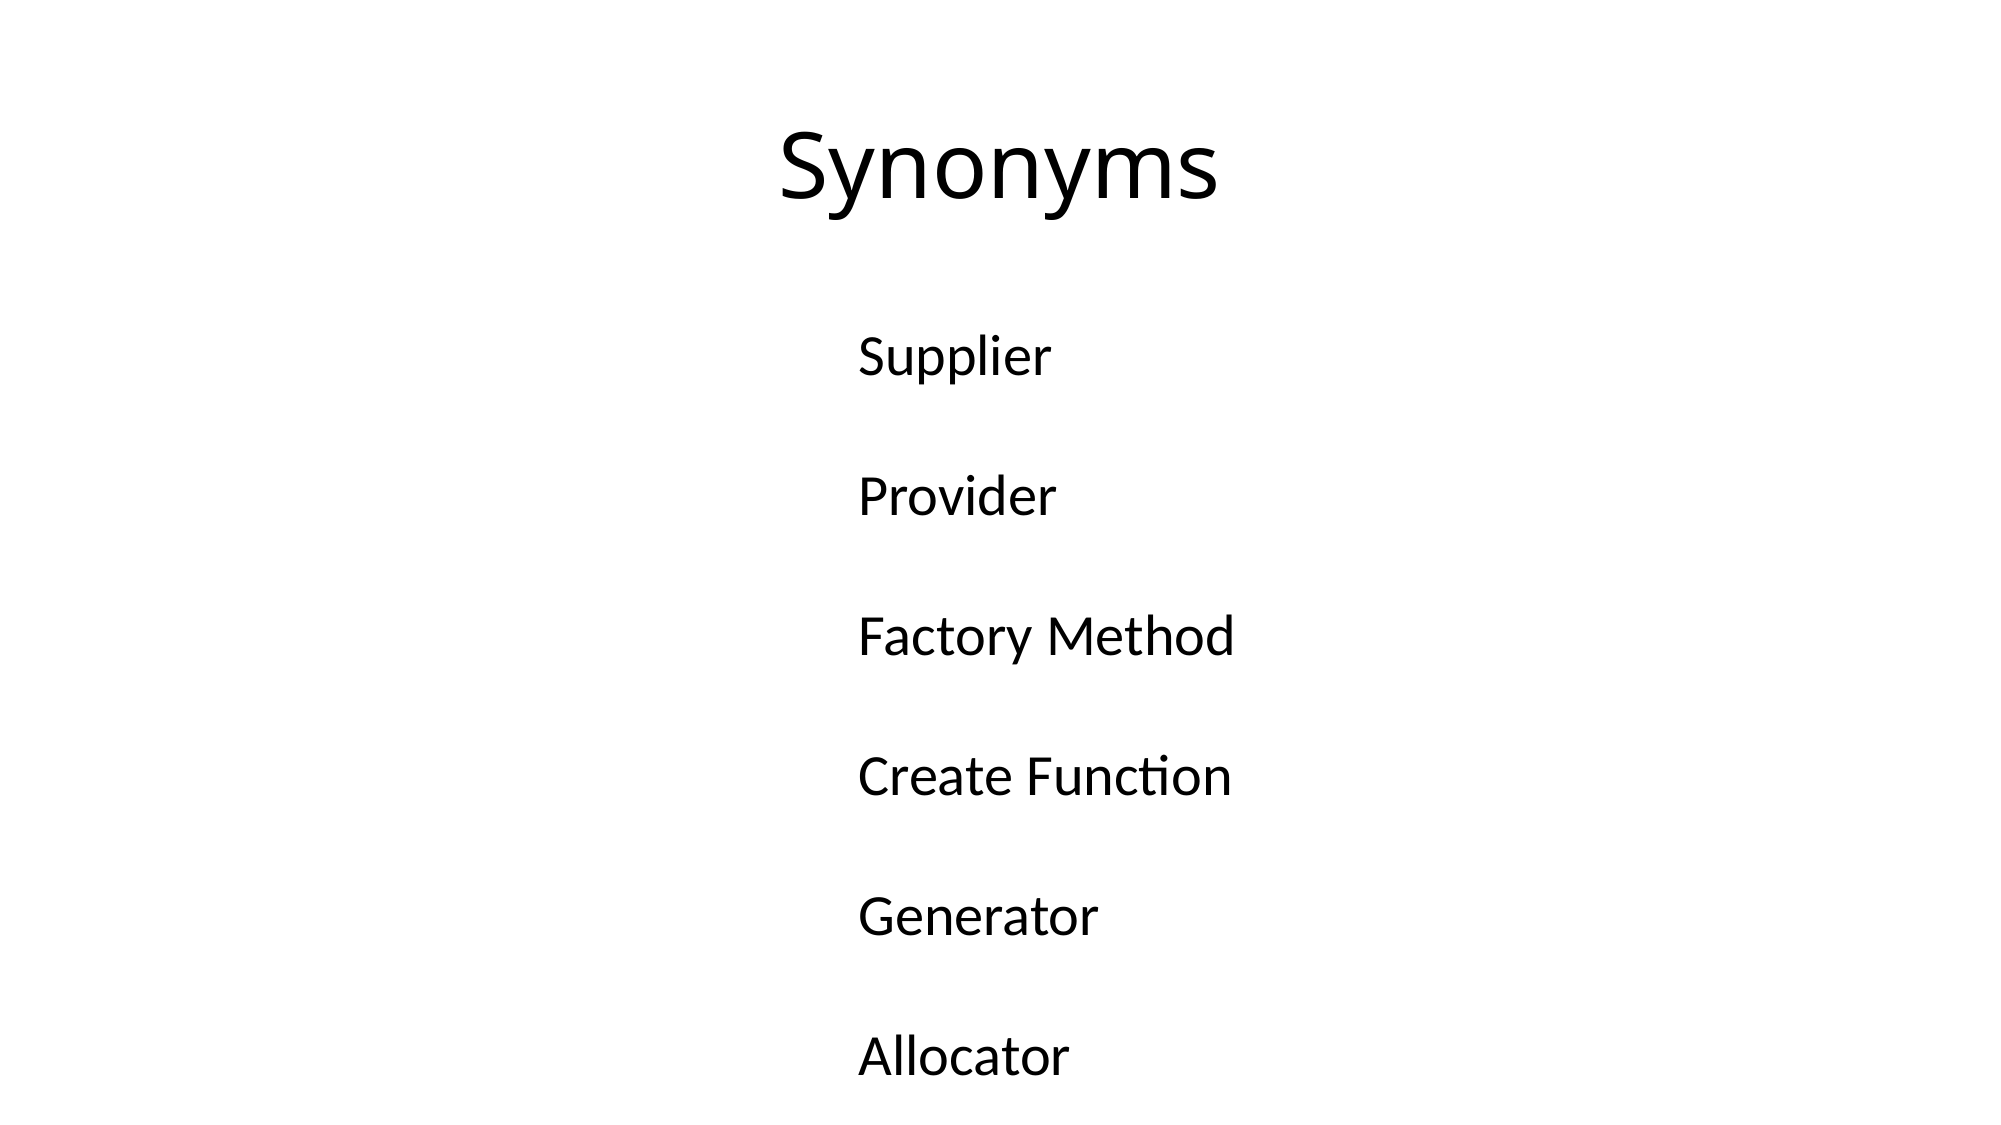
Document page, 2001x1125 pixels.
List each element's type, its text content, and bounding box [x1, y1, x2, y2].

title Synonyms [137, 59, 1863, 278]
text_box Supplier Provider Factory Method Create Function Generator Allocator [843, 310, 1322, 1095]
